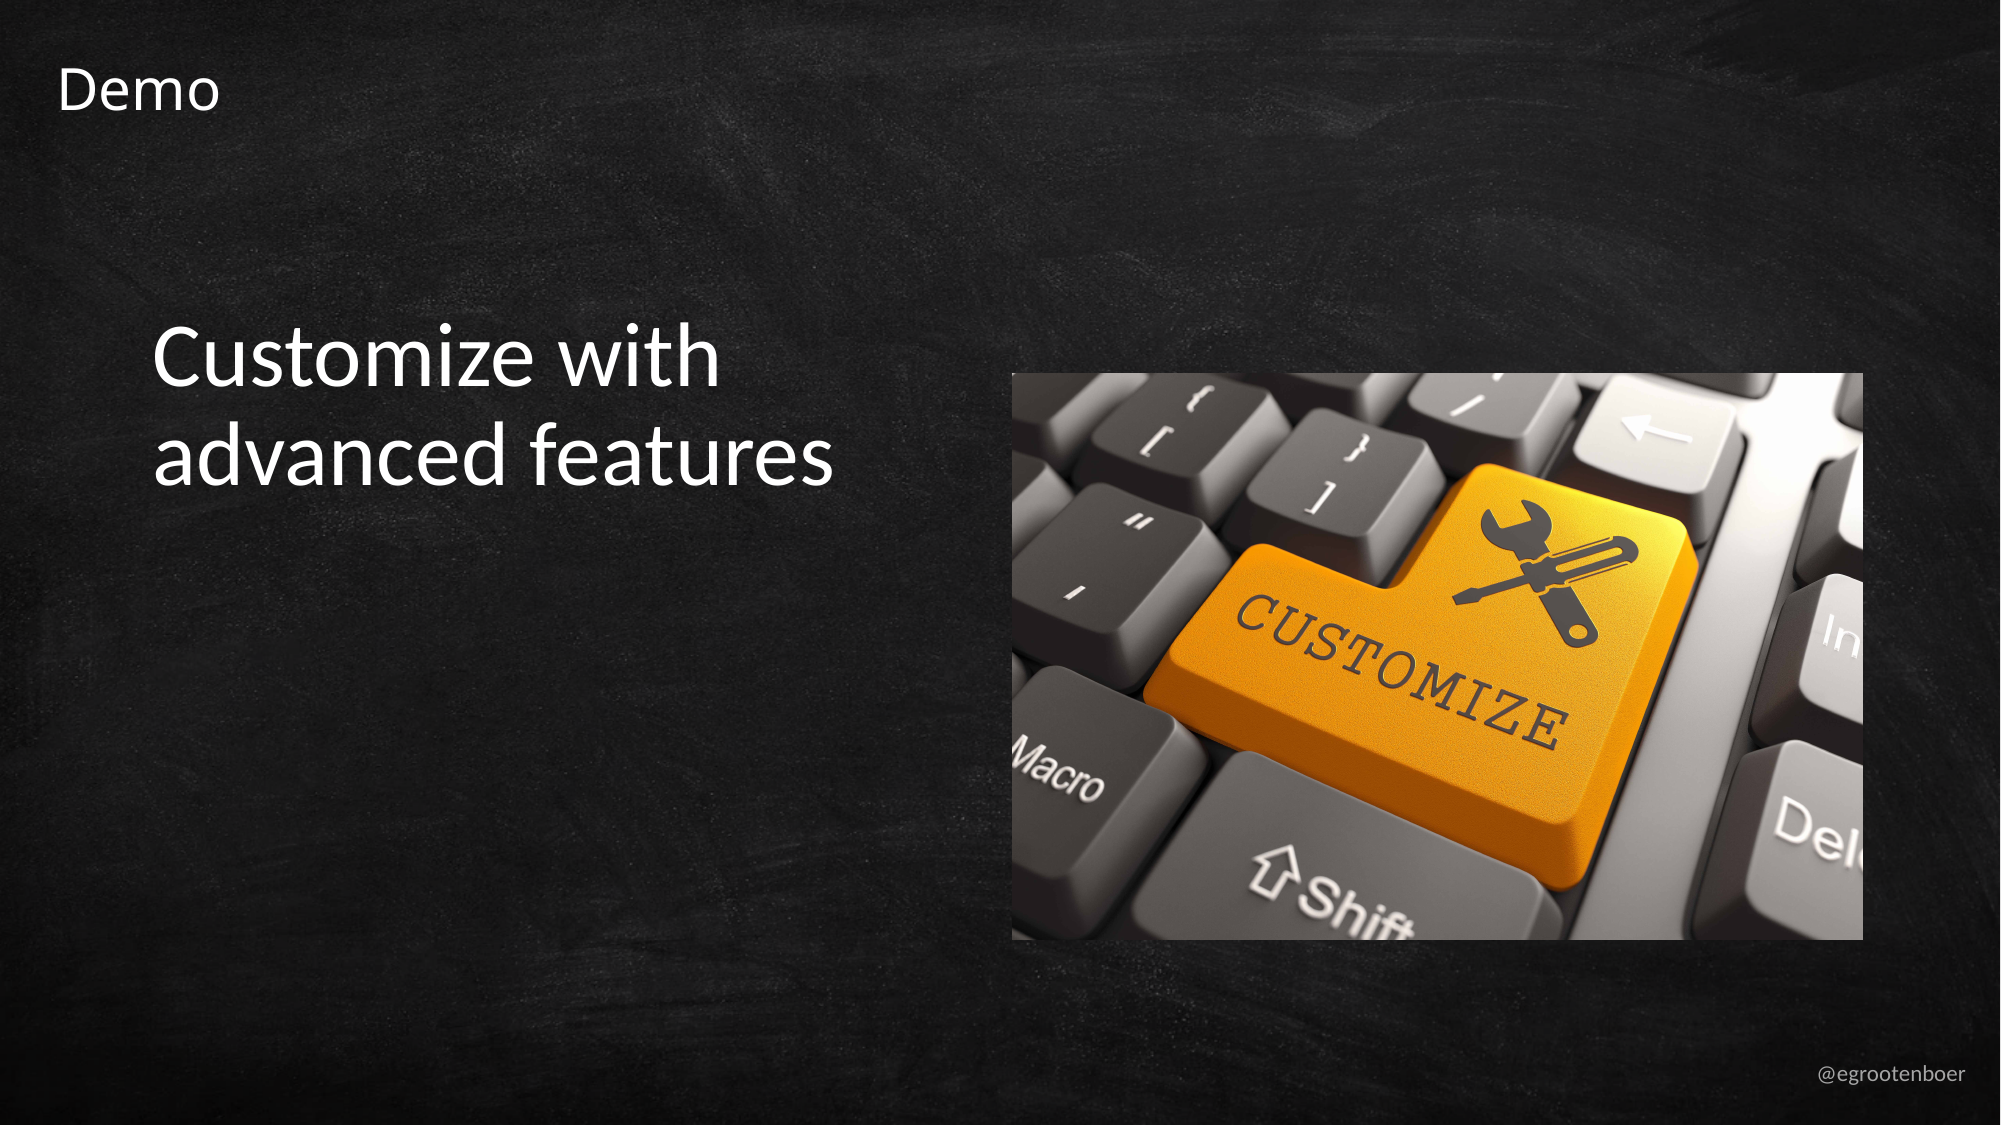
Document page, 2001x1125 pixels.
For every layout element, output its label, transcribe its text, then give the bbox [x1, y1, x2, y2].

title Demo [41, 12, 1981, 172]
picture [0, 0, 2001, 1125]
list Customize with advanced features [137, 299, 988, 1014]
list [1012, 373, 1863, 940]
